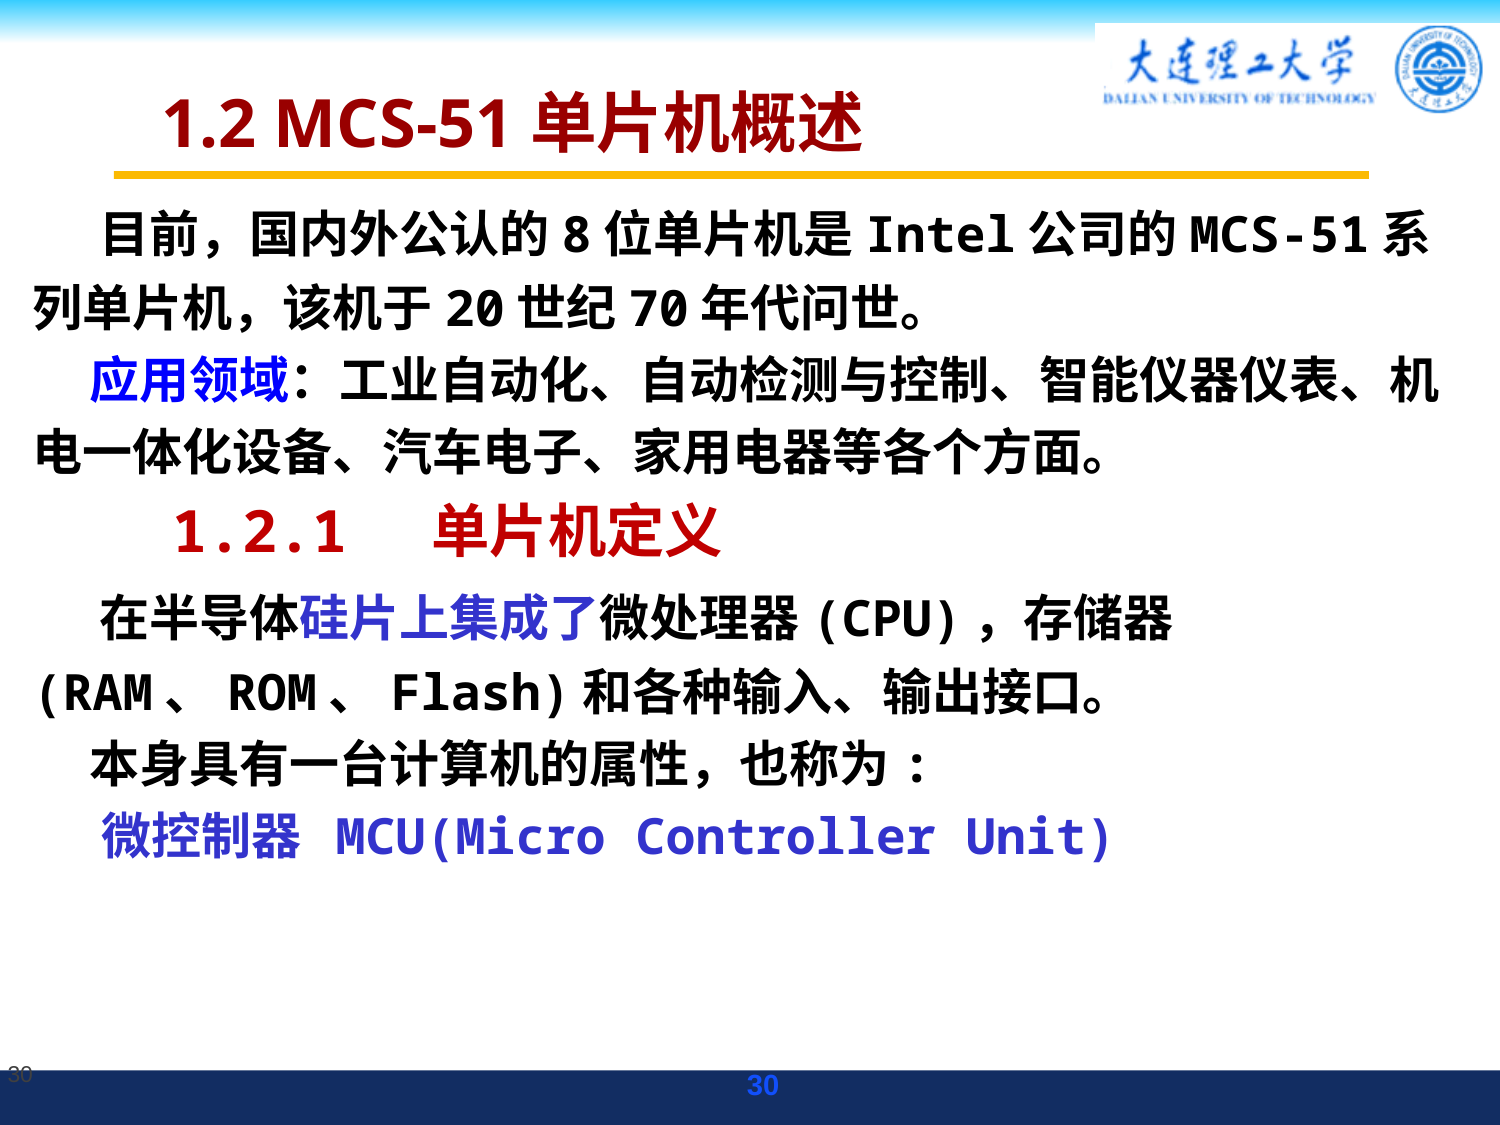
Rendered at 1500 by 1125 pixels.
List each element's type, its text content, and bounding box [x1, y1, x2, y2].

picture [1095, 23, 1500, 118]
list 目前，国内外公认的8位单片机是Intel公司的MCS-51系列单片机，该机于20世纪70年代问世。 应用领域：工业自动化、自动检测与控制、智能仪器仪表、机电一体化设备、汽车电子、家用电器等各个方面。 1.2.1 单片机定义 在半导体硅片上集成了微处理器(CPU)，存储器(RAM、ROM、Flash)和各种输入、输出接口。 本身具有一台计算机的属性，也称为: 微控制器 MCU(Micro Controller Unit) [17, 172, 1483, 1007]
footer 30 [525, 1045, 1001, 1122]
title 1.2 MCS-51单片机概述 [100, 67, 1360, 168]
slide_number 30 [0, 1050, 150, 1097]
